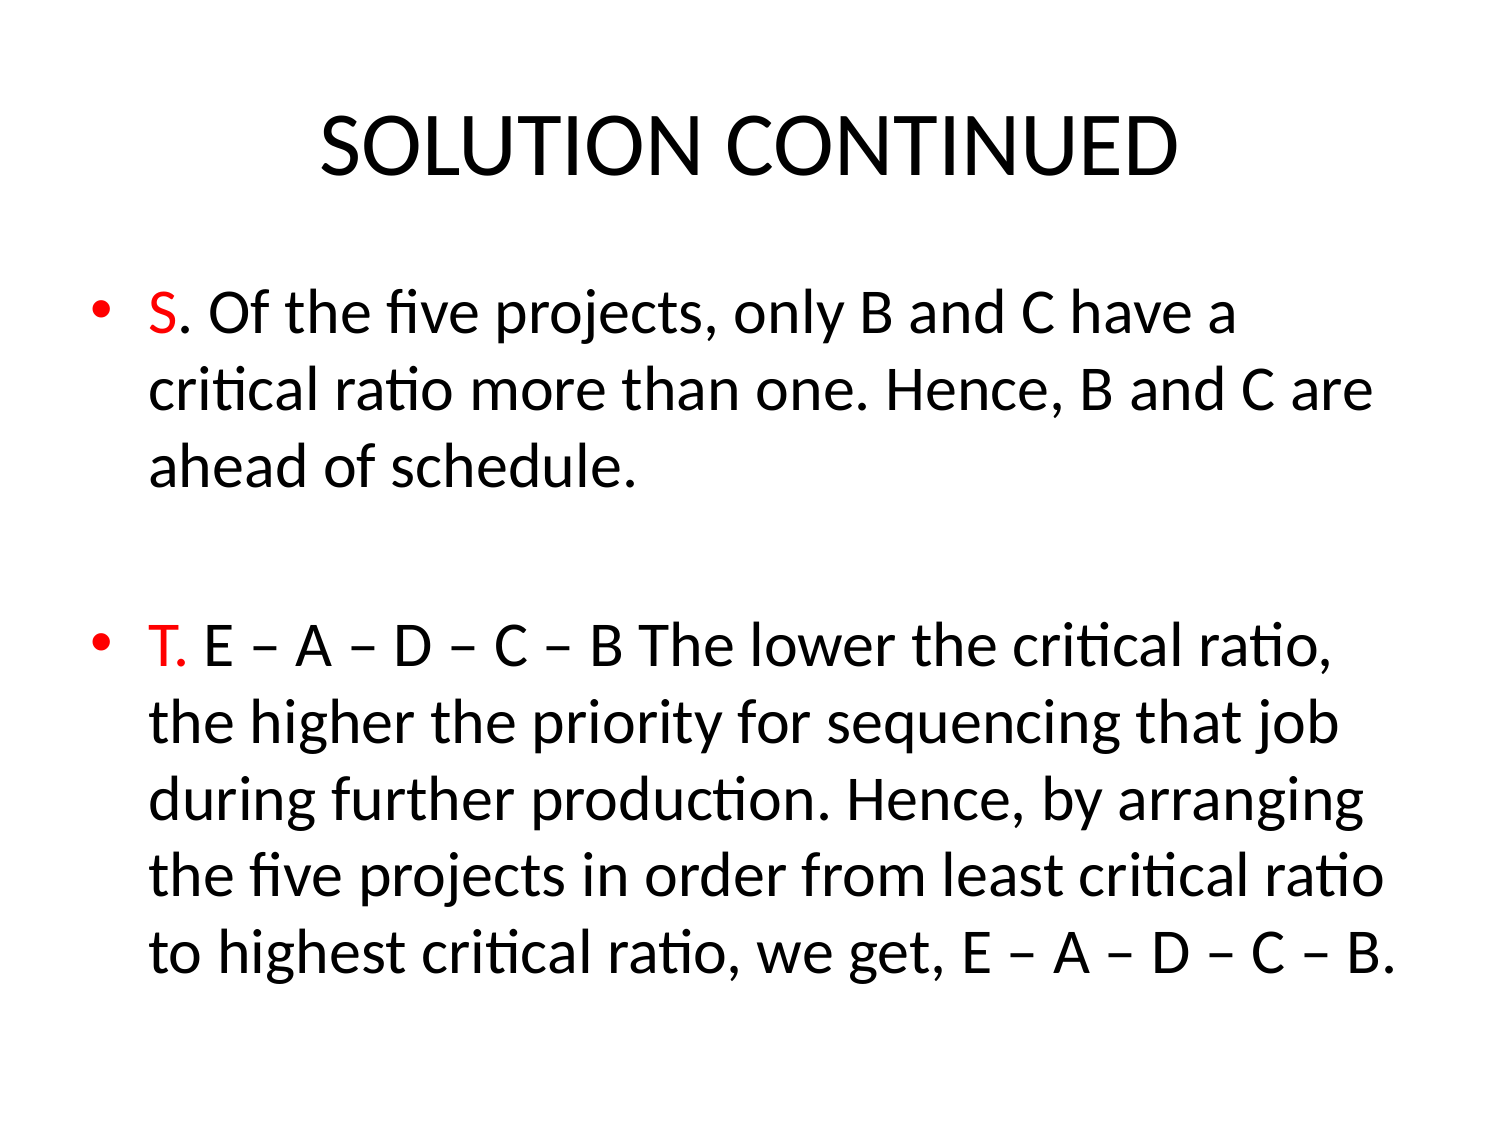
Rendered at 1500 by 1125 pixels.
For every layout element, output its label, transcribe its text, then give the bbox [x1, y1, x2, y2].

list S. Of the five projects, only B and C have a critical ratio more than one. Hence, B and C are ahead of schedule. T. E – A – D – C – B The lower the critical ratio, the higher the priority for sequencing that job during further production. Hence, by arranging the five projects in order from least critical ratio to highest critical ratio, we get, E – A – D – C – B. [75, 262, 1425, 1005]
title SOLUTION CONTINUED [75, 45, 1425, 233]
